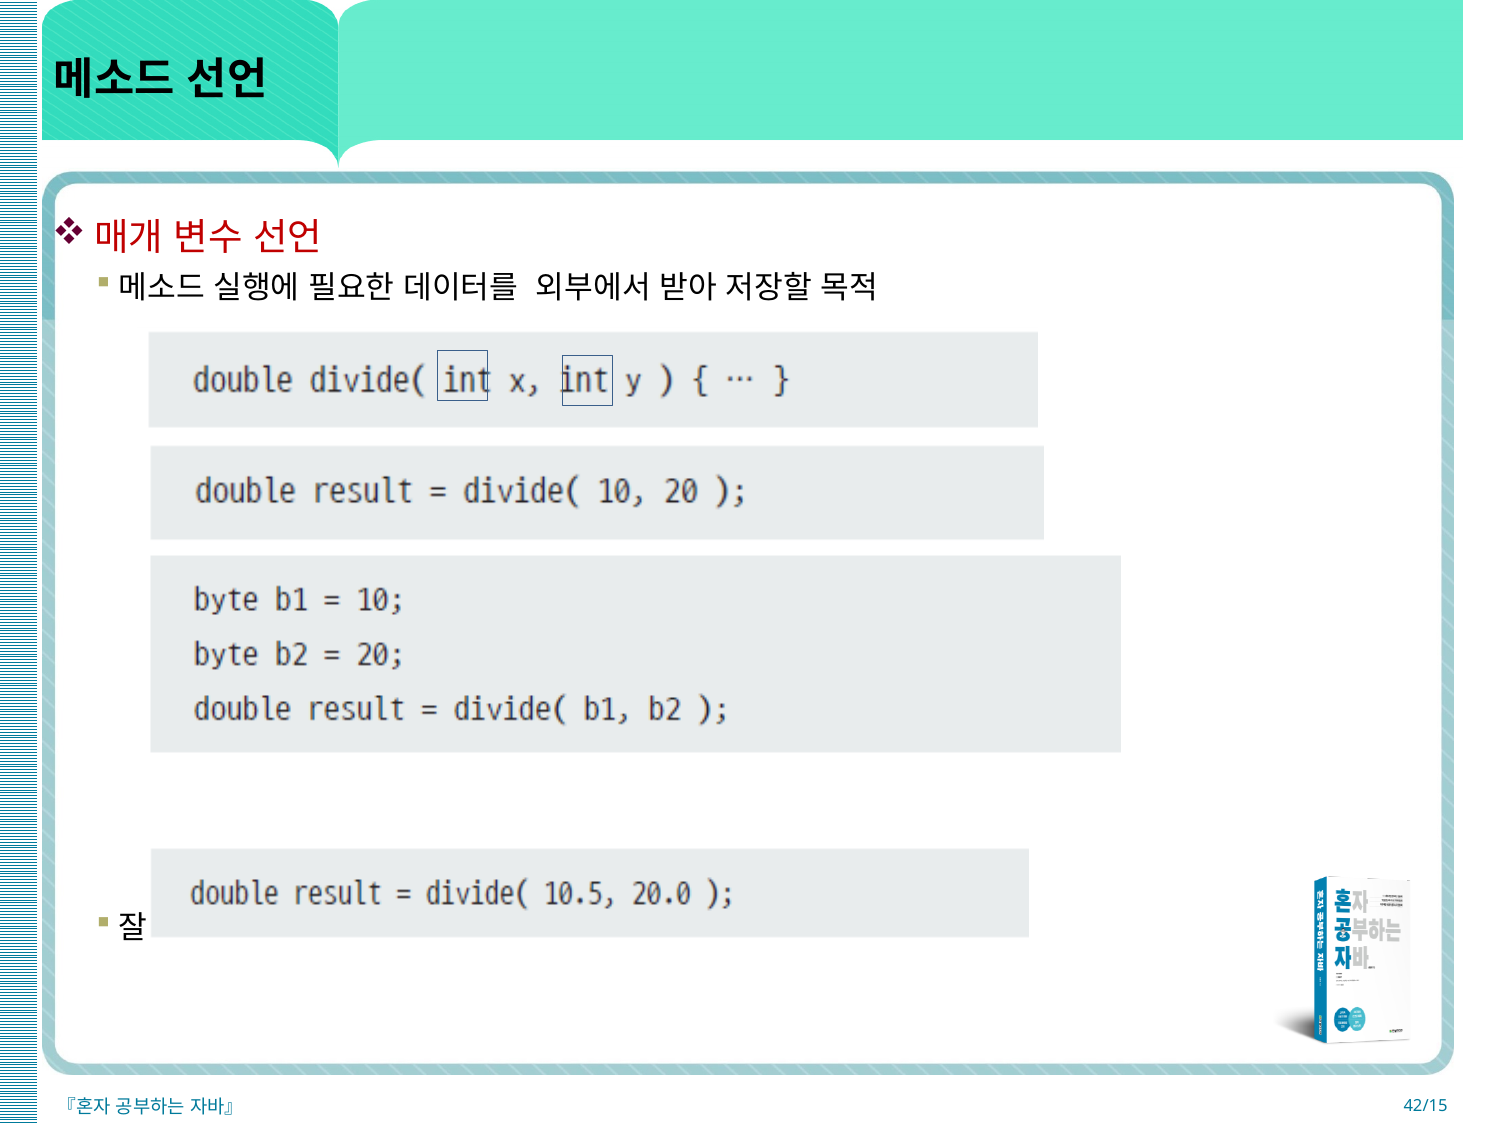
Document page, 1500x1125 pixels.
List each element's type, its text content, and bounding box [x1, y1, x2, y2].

picture [116, 1102, 131, 1107]
picture [42, 0, 1463, 152]
picture [68, 1097, 75, 1110]
picture [225, 1102, 232, 1115]
picture [1243, 797, 1488, 1122]
picture [137, 326, 1038, 439]
picture [143, 440, 1121, 763]
title 메소드 선언 [39, 42, 1280, 138]
picture [146, 839, 1029, 951]
list 매개 변수 선언 메소드 실행에 필요한 데이터를 외부에서 받아 저장할 목적 잘못된 매개값 사용하여 컴파일 에러 발생하는 경우 [37, 152, 1463, 1091]
